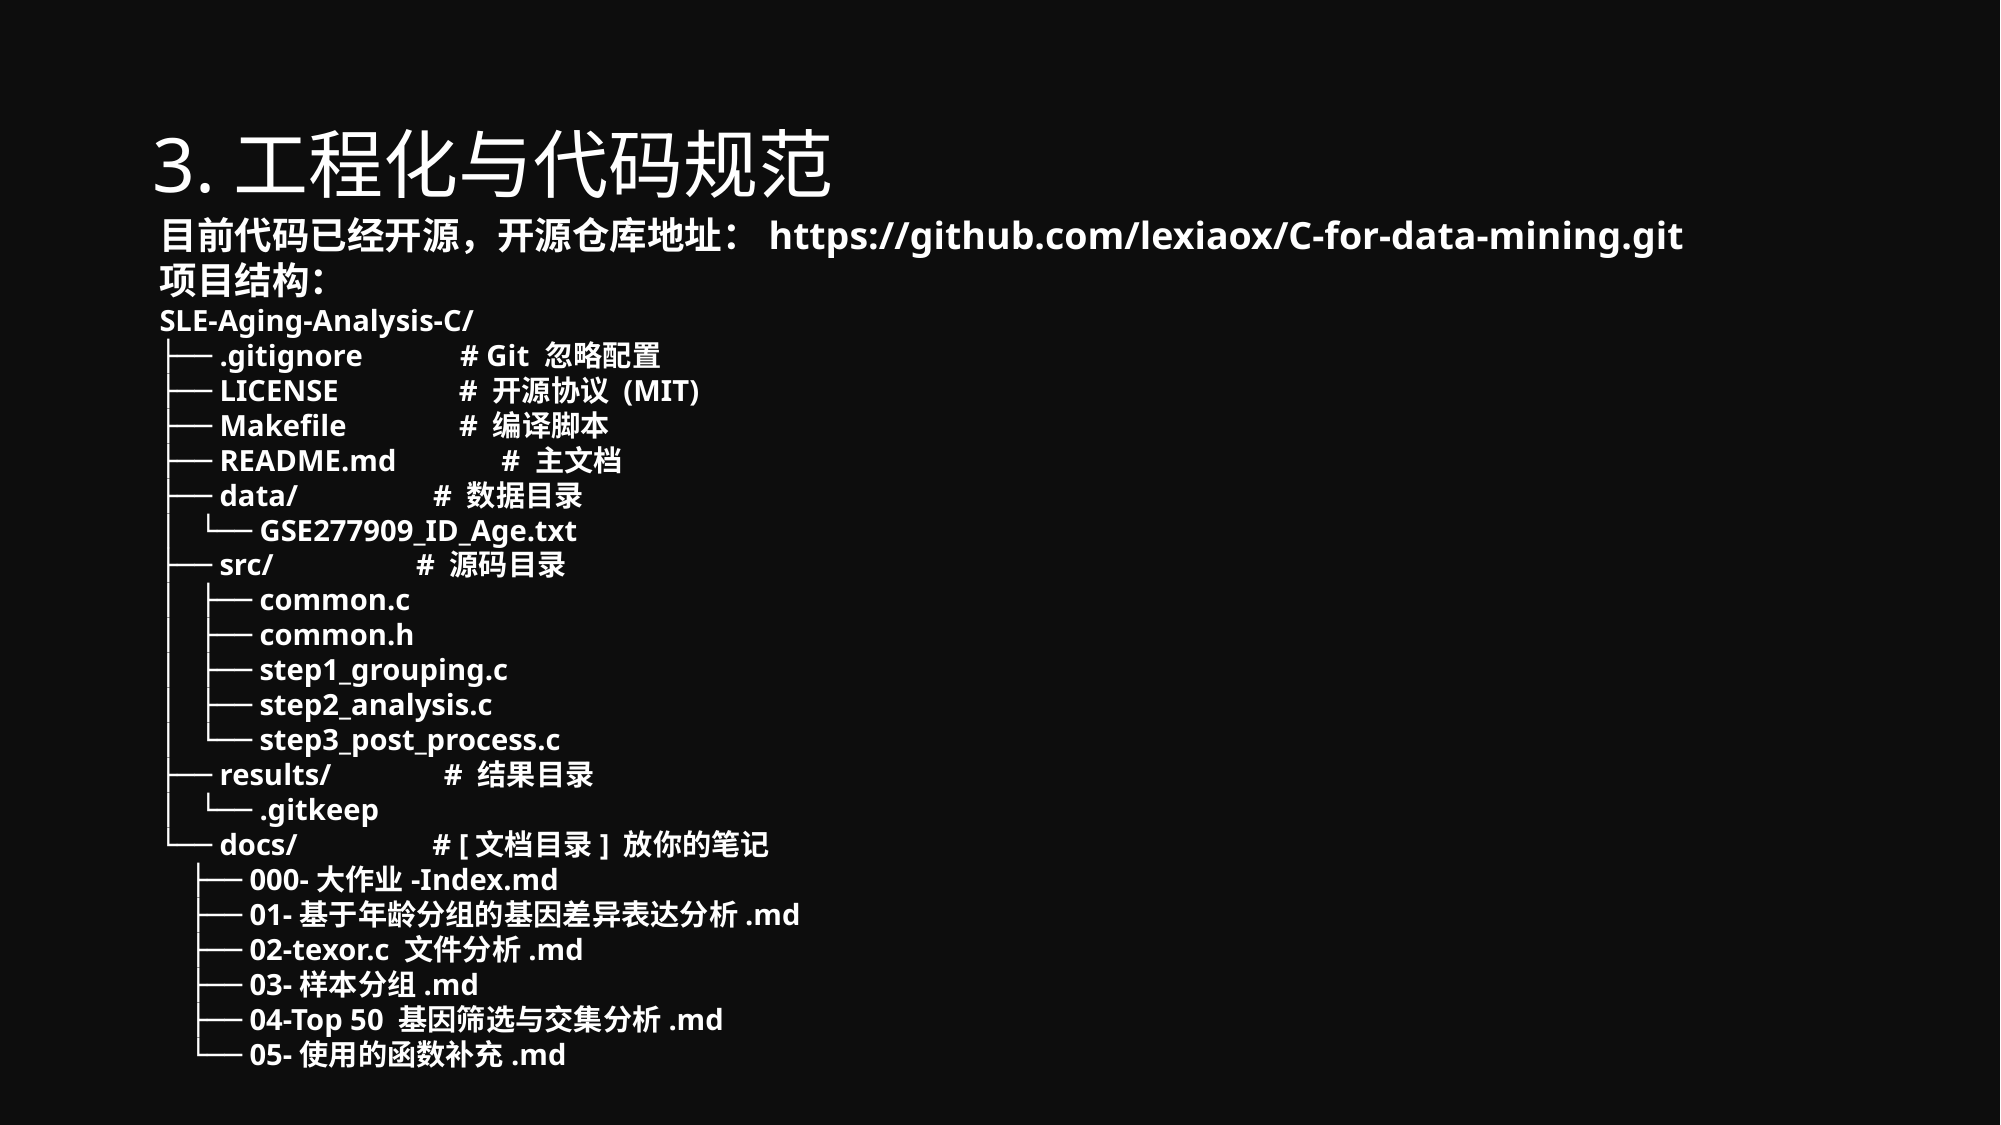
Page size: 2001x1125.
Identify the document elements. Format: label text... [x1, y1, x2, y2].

text_box 目前代码已经开源，开源仓库地址：https://github.com/lexiaox/C-for-data-mining.git 项目结构： SLE-Aging-Analysis-C/ ├── .gitignore # Git 忽略配置 ├── LICENSE # 开源协议 (MIT) ├── Makefile # 编译脚本 ├── README.md # 主文档 ├── data/ # 数据目录 │ └── GSE277909_ID_Age.txt ├── src/ # 源码目录 │ ├── common.c │ ├── common.h │ ├── step1_grouping.c │ ├── step2_analysis.c │ └── step3_post_process.c ├── results/ # 结果目录 │ └── .gitkeep └── docs/ # [文档目录] 放你的笔记 ├── 000-大作业-Index.md ├── 01-基于年龄分组的基因差异表达分析.md ├── 02-texor.c 文件分析.md ├── 03-样本分组.md ├── 04-Top 50 基因筛选与交集分析.md └── 05-使用的函数补充.md [144, 204, 1700, 1079]
title 3.工程化与代码规范 [137, 59, 1863, 278]
